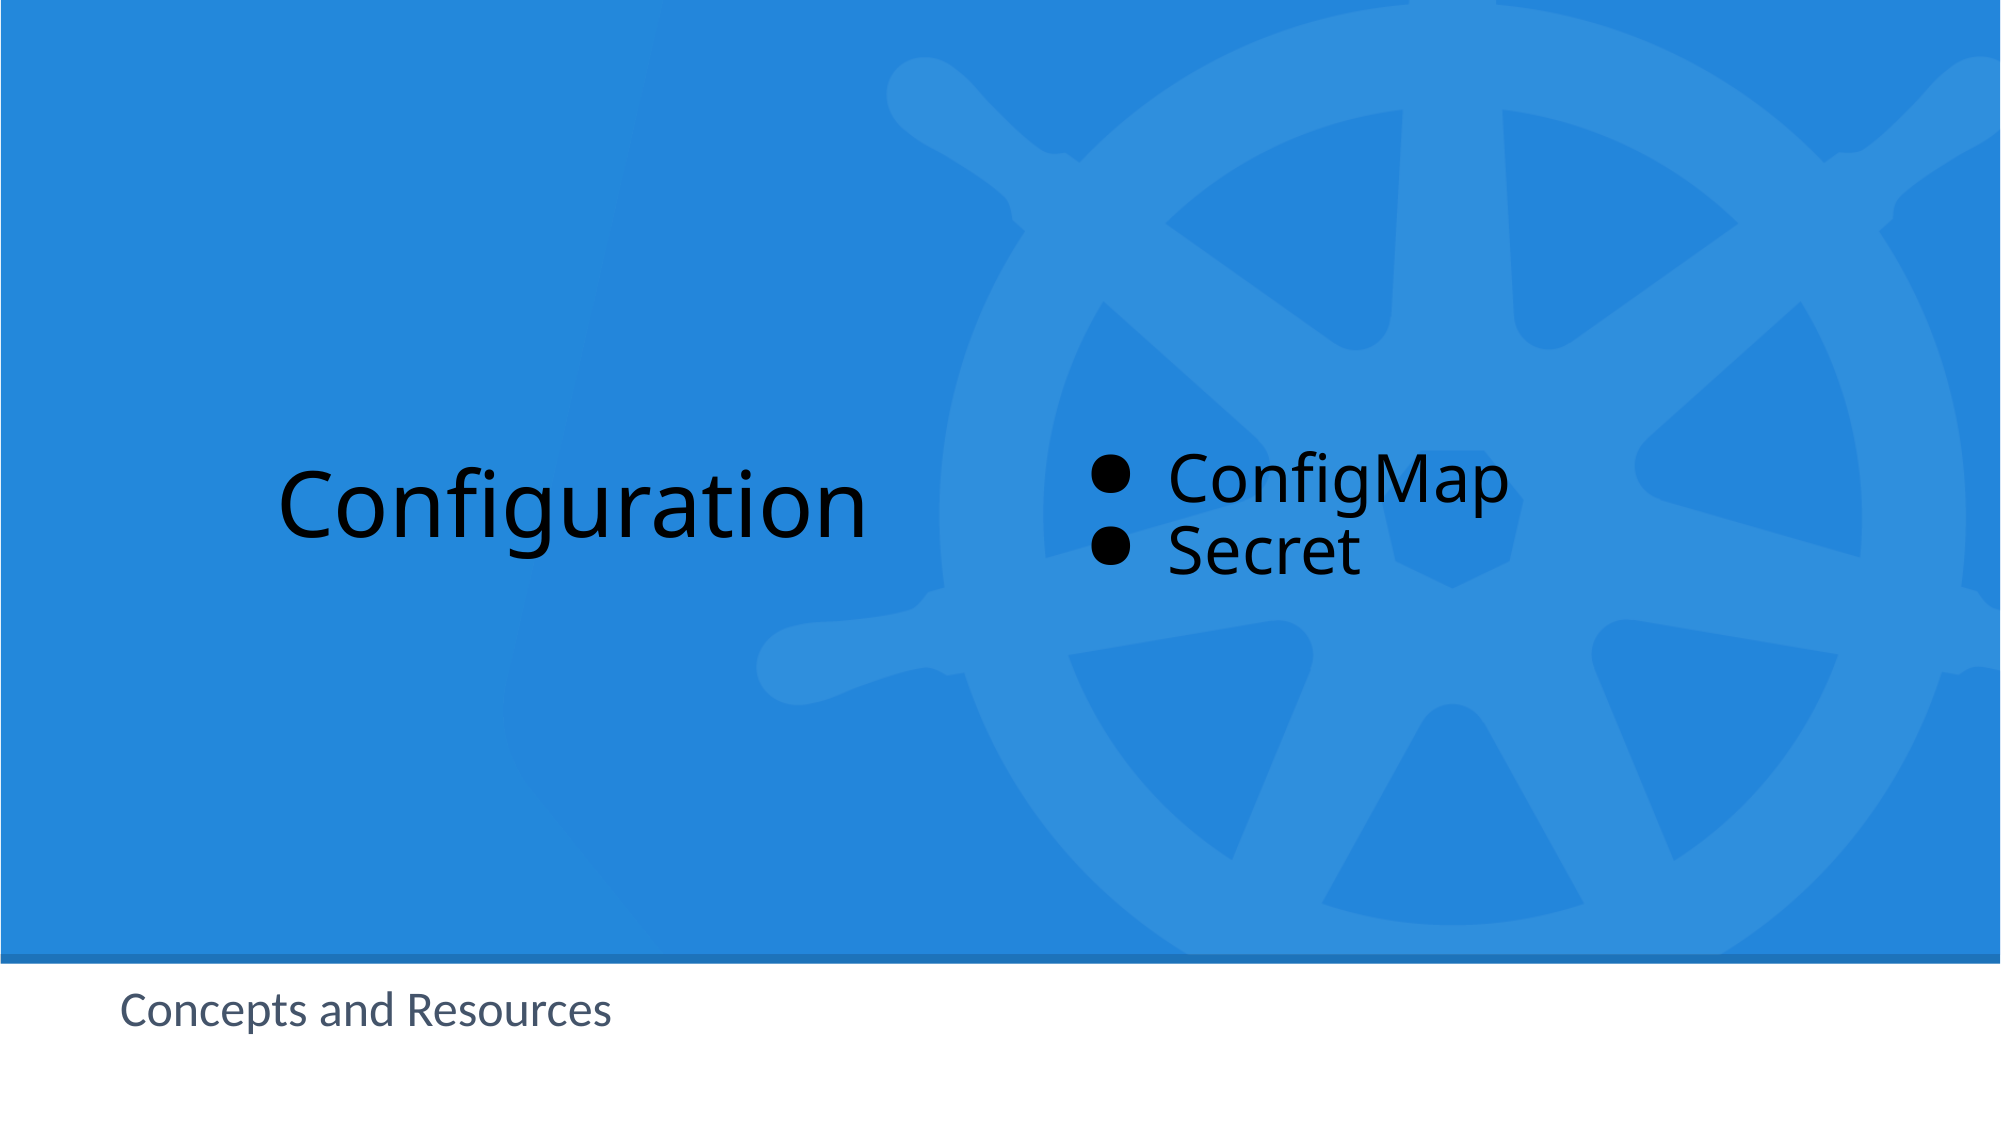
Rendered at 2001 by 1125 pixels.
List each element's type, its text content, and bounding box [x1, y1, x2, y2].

title ConfigMap Secret [1047, 195, 1723, 840]
list Concepts and Resources [99, 963, 1900, 1078]
title Configuration [99, 338, 1047, 677]
